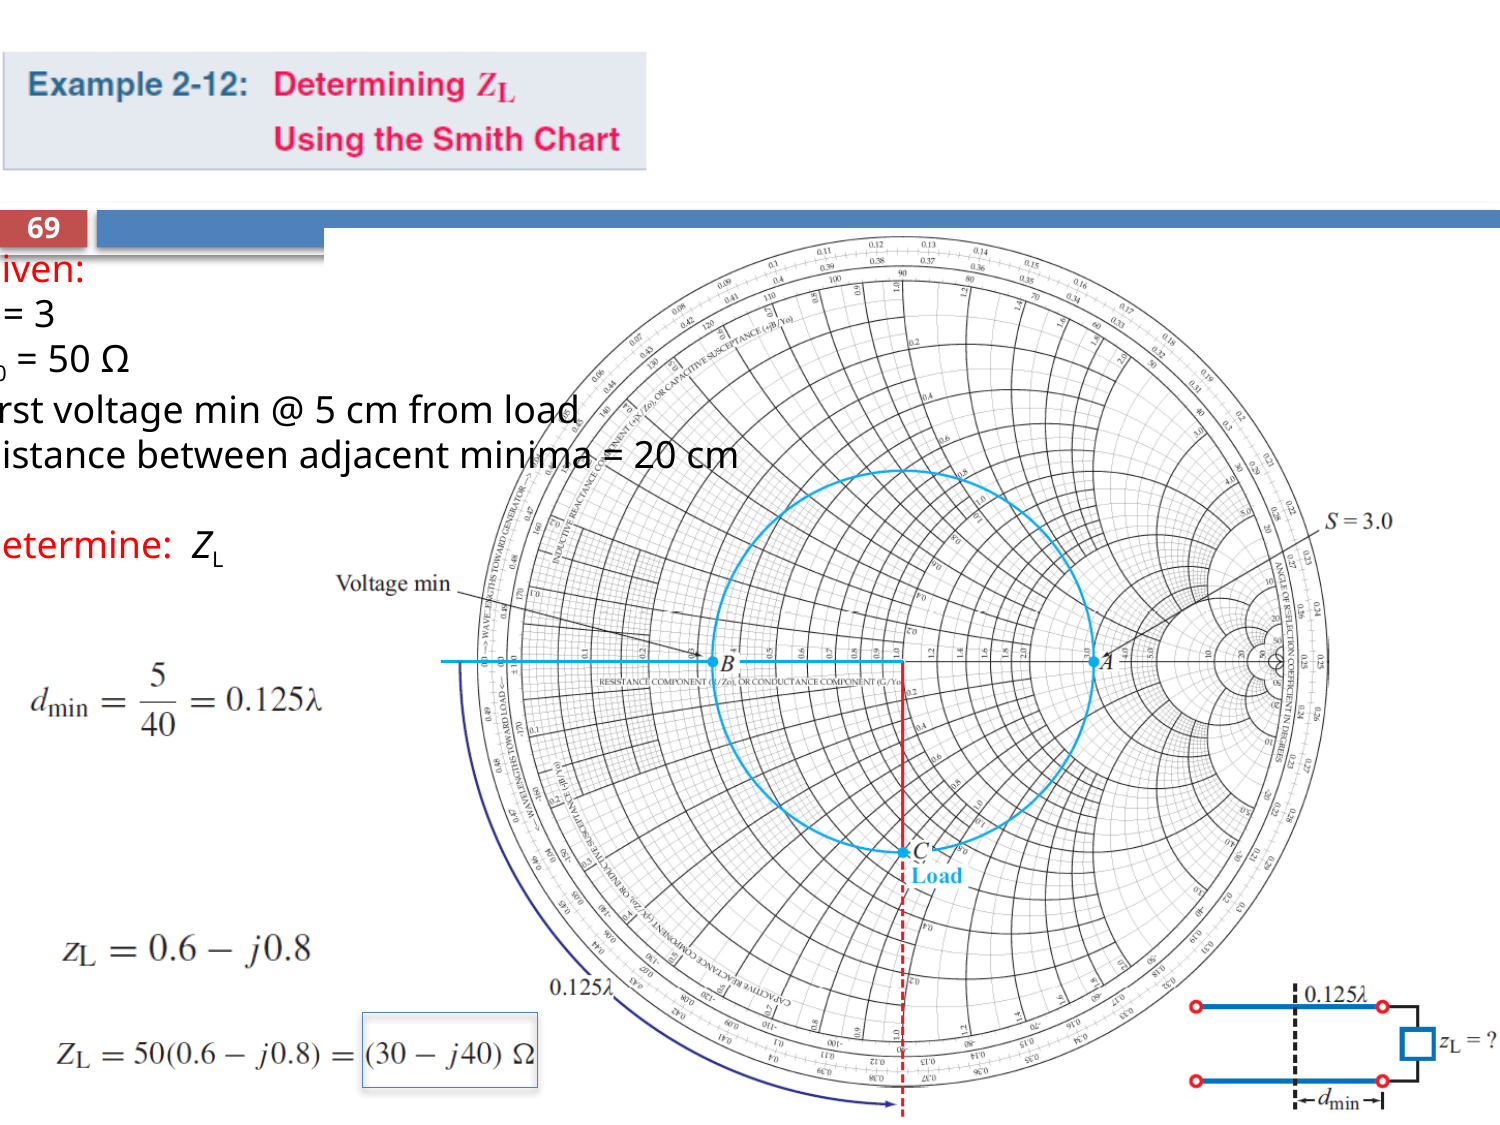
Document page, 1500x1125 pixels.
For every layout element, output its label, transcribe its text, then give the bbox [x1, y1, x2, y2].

slide_number 69 [0, 208, 88, 249]
picture [49, 929, 313, 980]
text_box Given: S = 3 Z0 = 50 Ω first voltage min @ 5 cm from load Distance between adjacent minima = 20 cm Determine: ZL [0, 237, 318, 670]
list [324, 228, 1500, 1125]
picture [49, 1037, 538, 1075]
picture [24, 658, 326, 743]
picture [0, 49, 651, 178]
